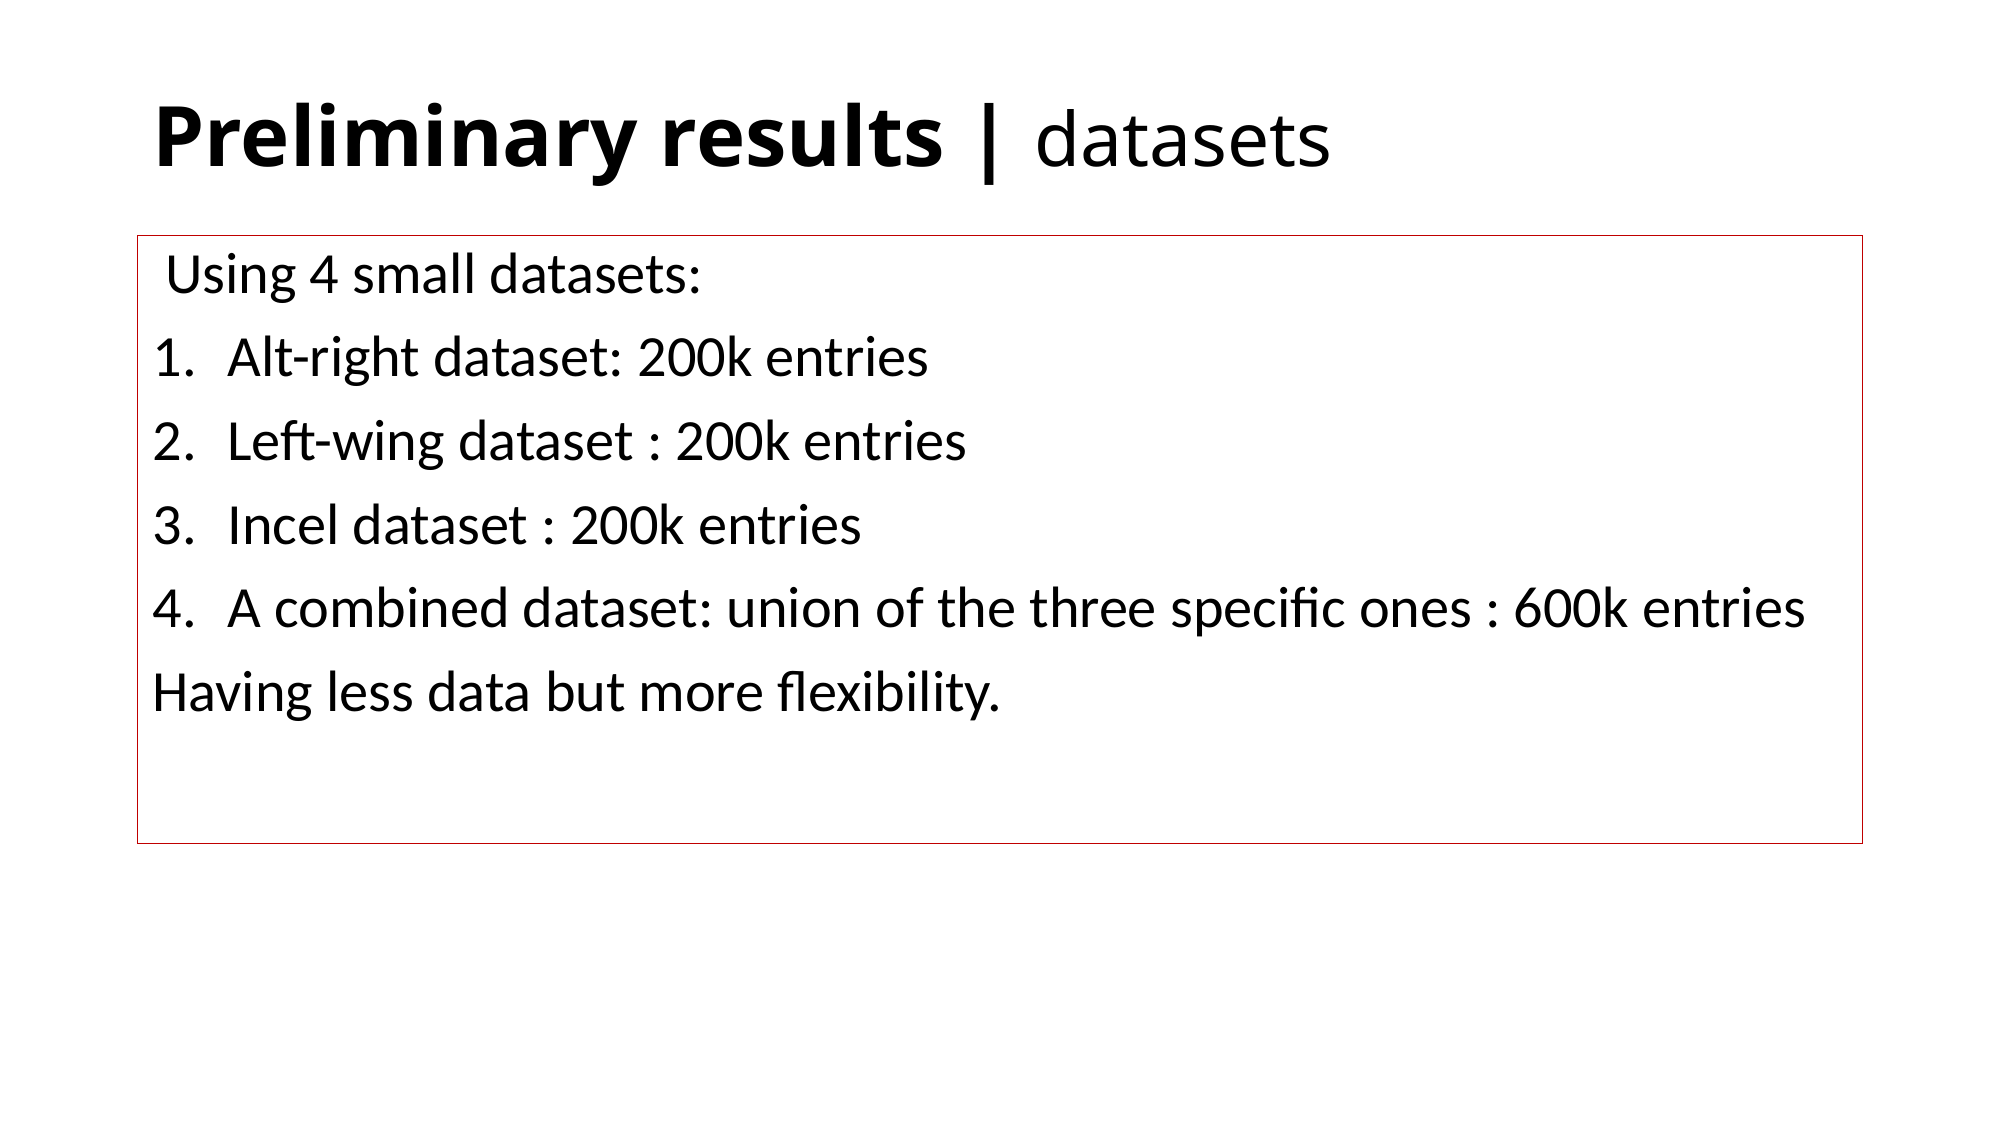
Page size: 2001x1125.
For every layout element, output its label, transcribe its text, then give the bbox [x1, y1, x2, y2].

list Using 4 small datasets: Alt-right dataset: 200k entries Left-wing dataset : 200k entries Incel dataset : 200k entries A combined dataset: union of the three specific ones : 600k entries Having less data but more flexibility. [137, 235, 1863, 844]
title Preliminary results | datasets [137, 73, 1863, 206]
